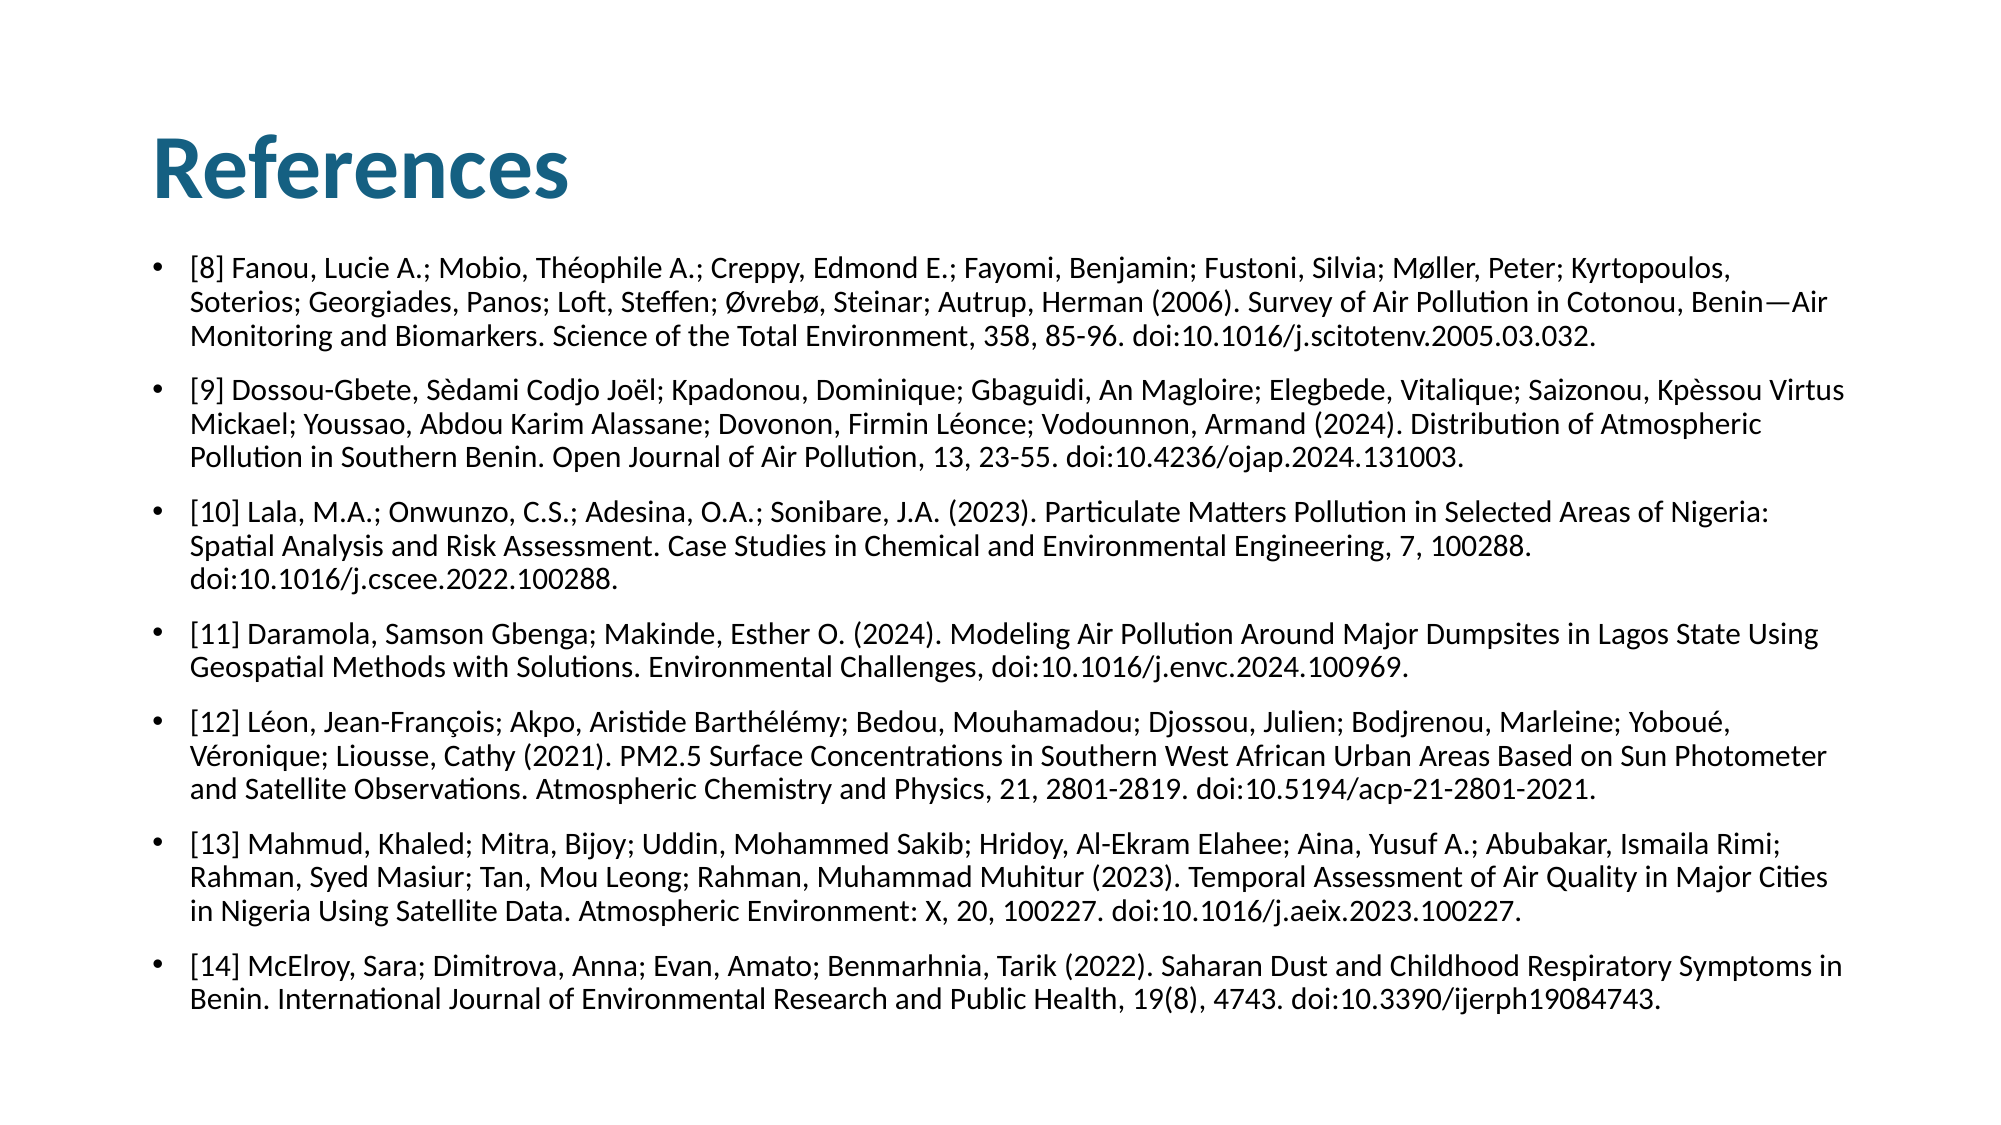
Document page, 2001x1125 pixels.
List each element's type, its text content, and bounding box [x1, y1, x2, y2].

title References [137, 59, 1863, 244]
list [8] Fanou, Lucie A.; Mobio, Théophile A.; Creppy, Edmond E.; Fayomi, Benjamin; Fustoni, Silvia; Møller, Peter; Kyrtopoulos, Soterios; Georgiades, Panos; Loft, Steffen; Øvrebø, Steinar; Autrup, Herman (2006). Survey of Air Pollution in Cotonou, Benin—Air Monitoring and Biomarkers. Science of the Total Environment, 358, 85-96. doi:10.1016/j.scitotenv.2005.03.032. [9] Dossou-Gbete, Sèdami Codjo Joël; Kpadonou, Dominique; Gbaguidi, An Magloire; Elegbede, Vitalique; Saizonou, Kpèssou Virtus Mickael; Youssao, Abdou Karim Alassane; Dovonon, Firmin Léonce; Vodounnon, Armand (2024). Distribution of Atmospheric Pollution in Southern Benin. Open Journal of Air Pollution, 13, 23-55. doi:10.4236/ojap.2024.131003. [10] Lala, M.A.; Onwunzo, C.S.; Adesina, O.A.; Sonibare, J.A. (2023). Particulate Matters Pollution in Selected Areas of Nigeria: Spatial Analysis and Risk Assessment. Case Studies in Chemical and Environmental Engineering, 7, 100288. doi:10.1016/j.cscee.2022.100288. [11] Daramola, Samson Gbenga; Makinde, Esther O. (2024). Modeling Air Pollution Around Major Dumpsites in Lagos State Using Geospatial Methods with Solutions. Environmental Challenges, doi:10.1016/j.envc.2024.100969. [12] Léon, Jean-François; Akpo, Aristide Barthélémy; Bedou, Mouhamadou; Djossou, Julien; Bodjrenou, Marleine; Yoboué, Véronique; Liousse, Cathy (2021). PM2.5 Surface Concentrations in Southern West African Urban Areas Based on Sun Photometer and Satellite Observations. Atmospheric Chemistry and Physics, 21, 2801-2819. doi:10.5194/acp-21-2801-2021. [13] Mahmud, Khaled; Mitra, Bijoy; Uddin, Mohammed Sakib; Hridoy, Al-Ekram Elahee; Aina, Yusuf A.; Abubakar, Ismaila Rimi; Rahman, Syed Masiur; Tan, Mou Leong; Rahman, Muhammad Muhitur (2023). Temporal Assessment of Air Quality in Major Cities in Nigeria Using Satellite Data. Atmospheric Environment: X, 20, 100227. doi:10.1016/j.aeix.2023.100227. [14] McElroy, Sara; Dimitrova, Anna; Evan, Amato; Benmarhnia, Tarik (2022). Saharan Dust and Childhood Respiratory Symptoms in Benin. International Journal of Environmental Research and Public Health, 19(8), 4743. doi:10.3390/ijerph19084743. [137, 244, 1863, 1066]
